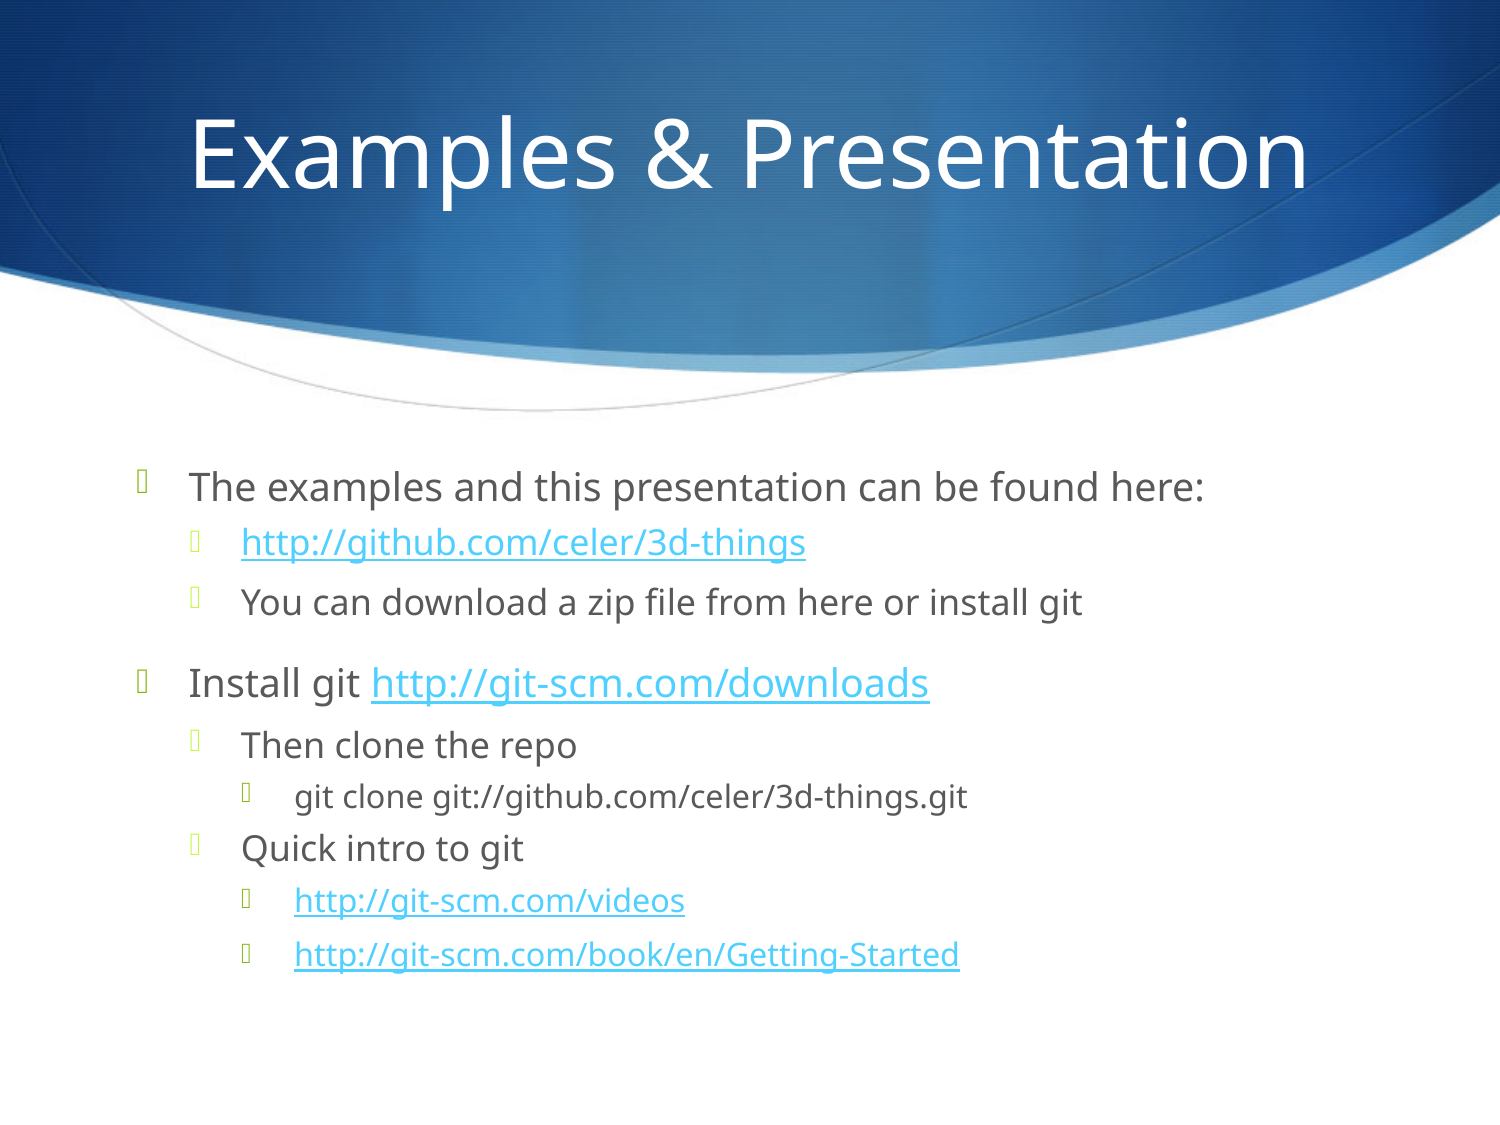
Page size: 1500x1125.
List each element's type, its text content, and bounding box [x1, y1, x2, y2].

list The examples and this presentation can be found here: http://github.com/celer/3d-things You can download a zip file from here or install git Install git http://git-scm.com/downloads Then clone the repo git clone git://github.com/celer/3d-things.git Quick intro to git http://git-scm.com/videos http://git-scm.com/book/en/Getting-Started [121, 454, 1379, 991]
title Examples & Presentation [75, 56, 1425, 245]
picture [0, 0, 1500, 1125]
